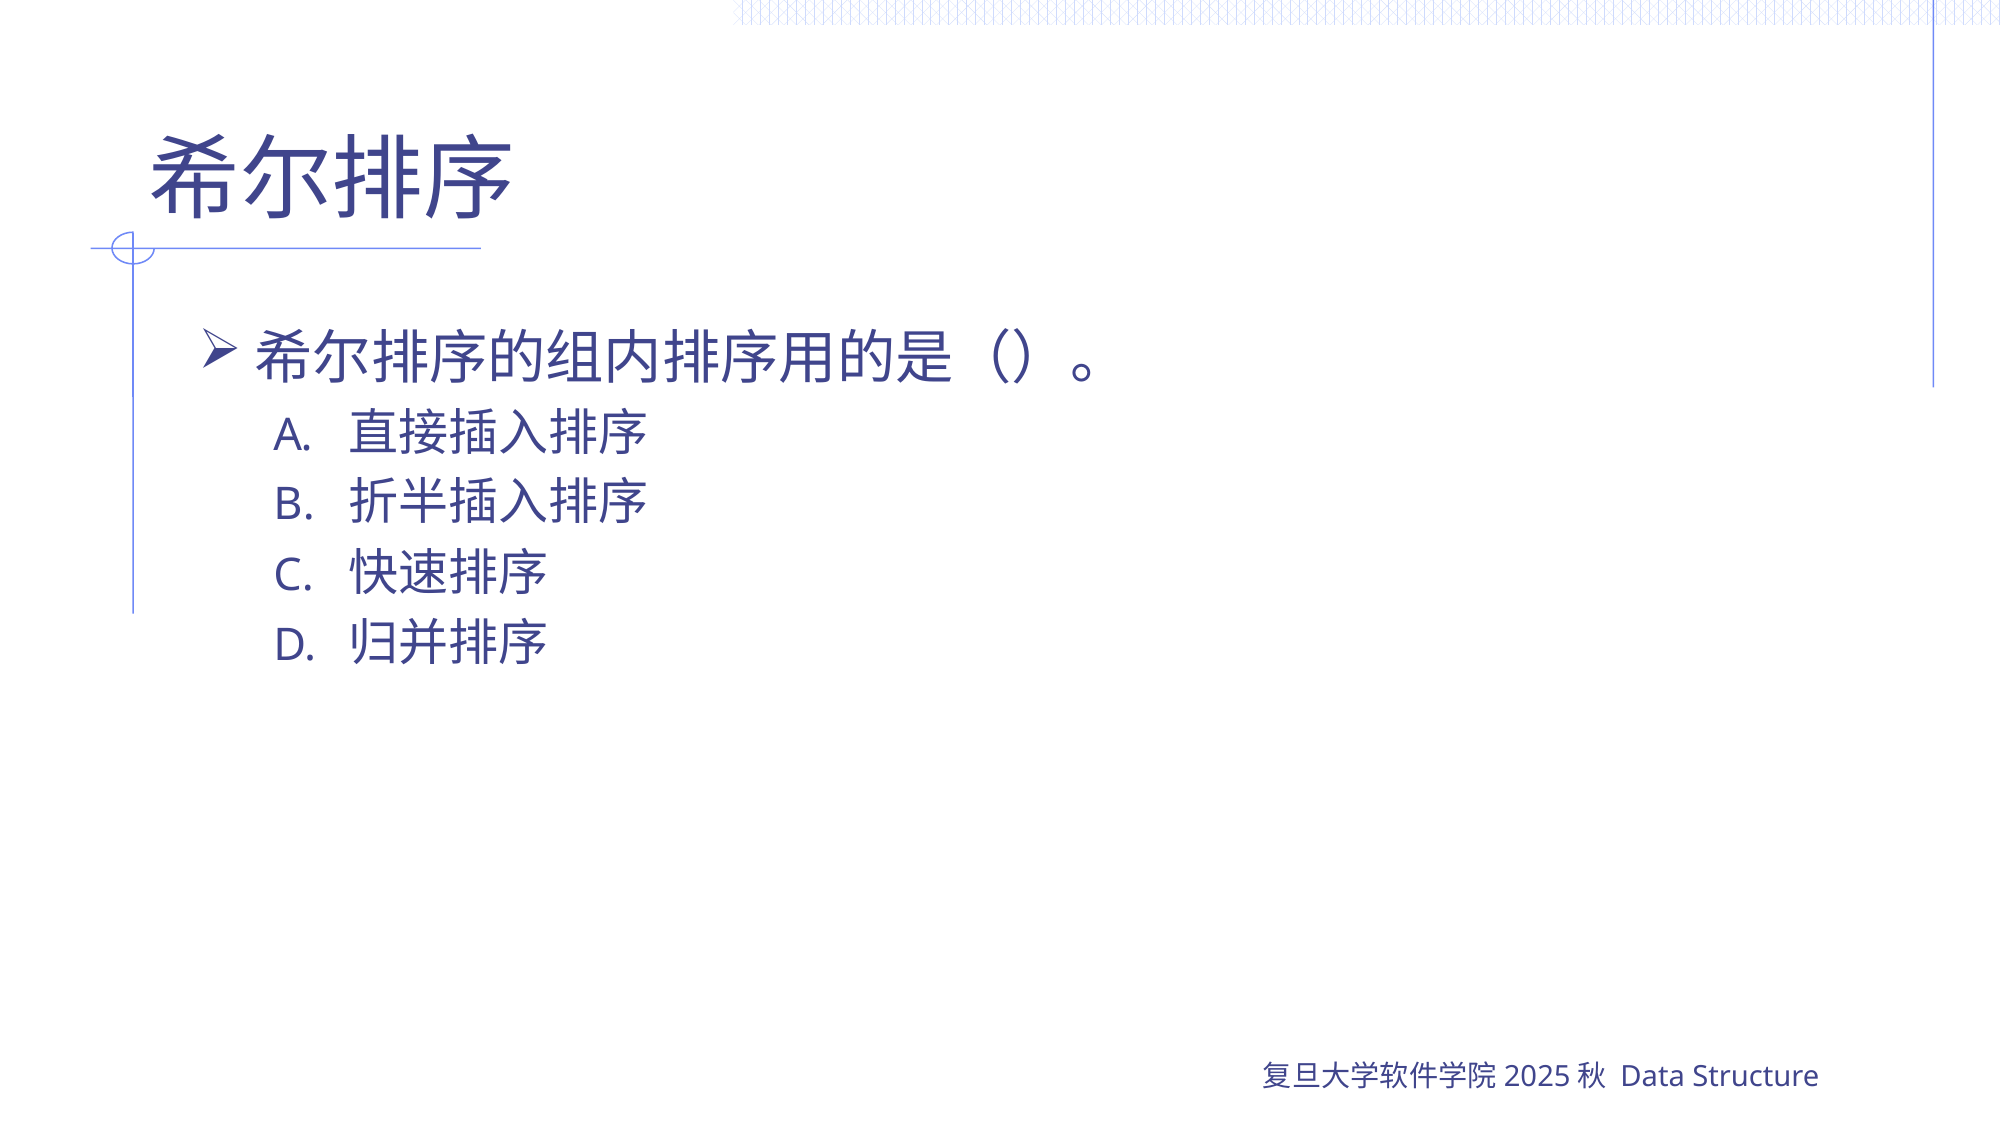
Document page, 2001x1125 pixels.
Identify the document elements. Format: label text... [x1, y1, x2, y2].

list 希尔排序的组内排序用的是（）。 直接插入排序 折半插入排序 快速排序 归并排序 [183, 312, 1884, 988]
title 希尔排序 [133, 50, 1834, 238]
